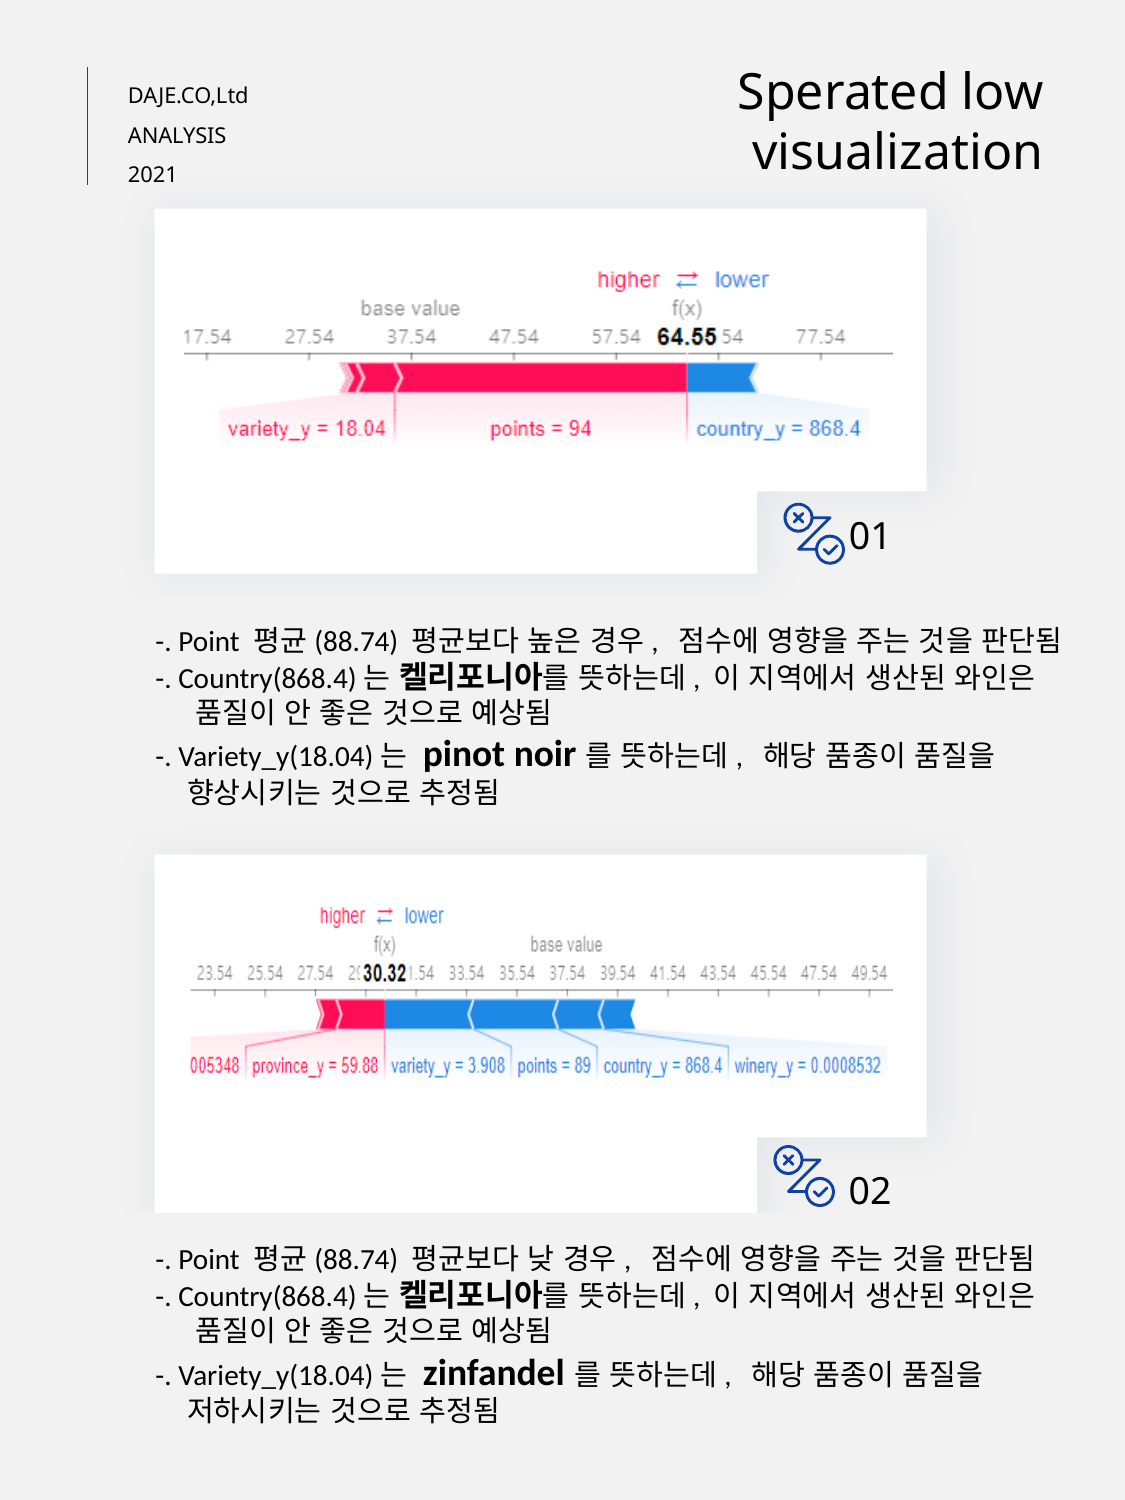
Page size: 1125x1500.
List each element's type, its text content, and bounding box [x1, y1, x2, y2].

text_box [154, 855, 927, 1212]
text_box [87, 61, 458, 193]
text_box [105, 1212, 1098, 1473]
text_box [105, 595, 1098, 855]
text_box Sperated low visualization [656, 51, 1059, 187]
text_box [154, 208, 927, 574]
